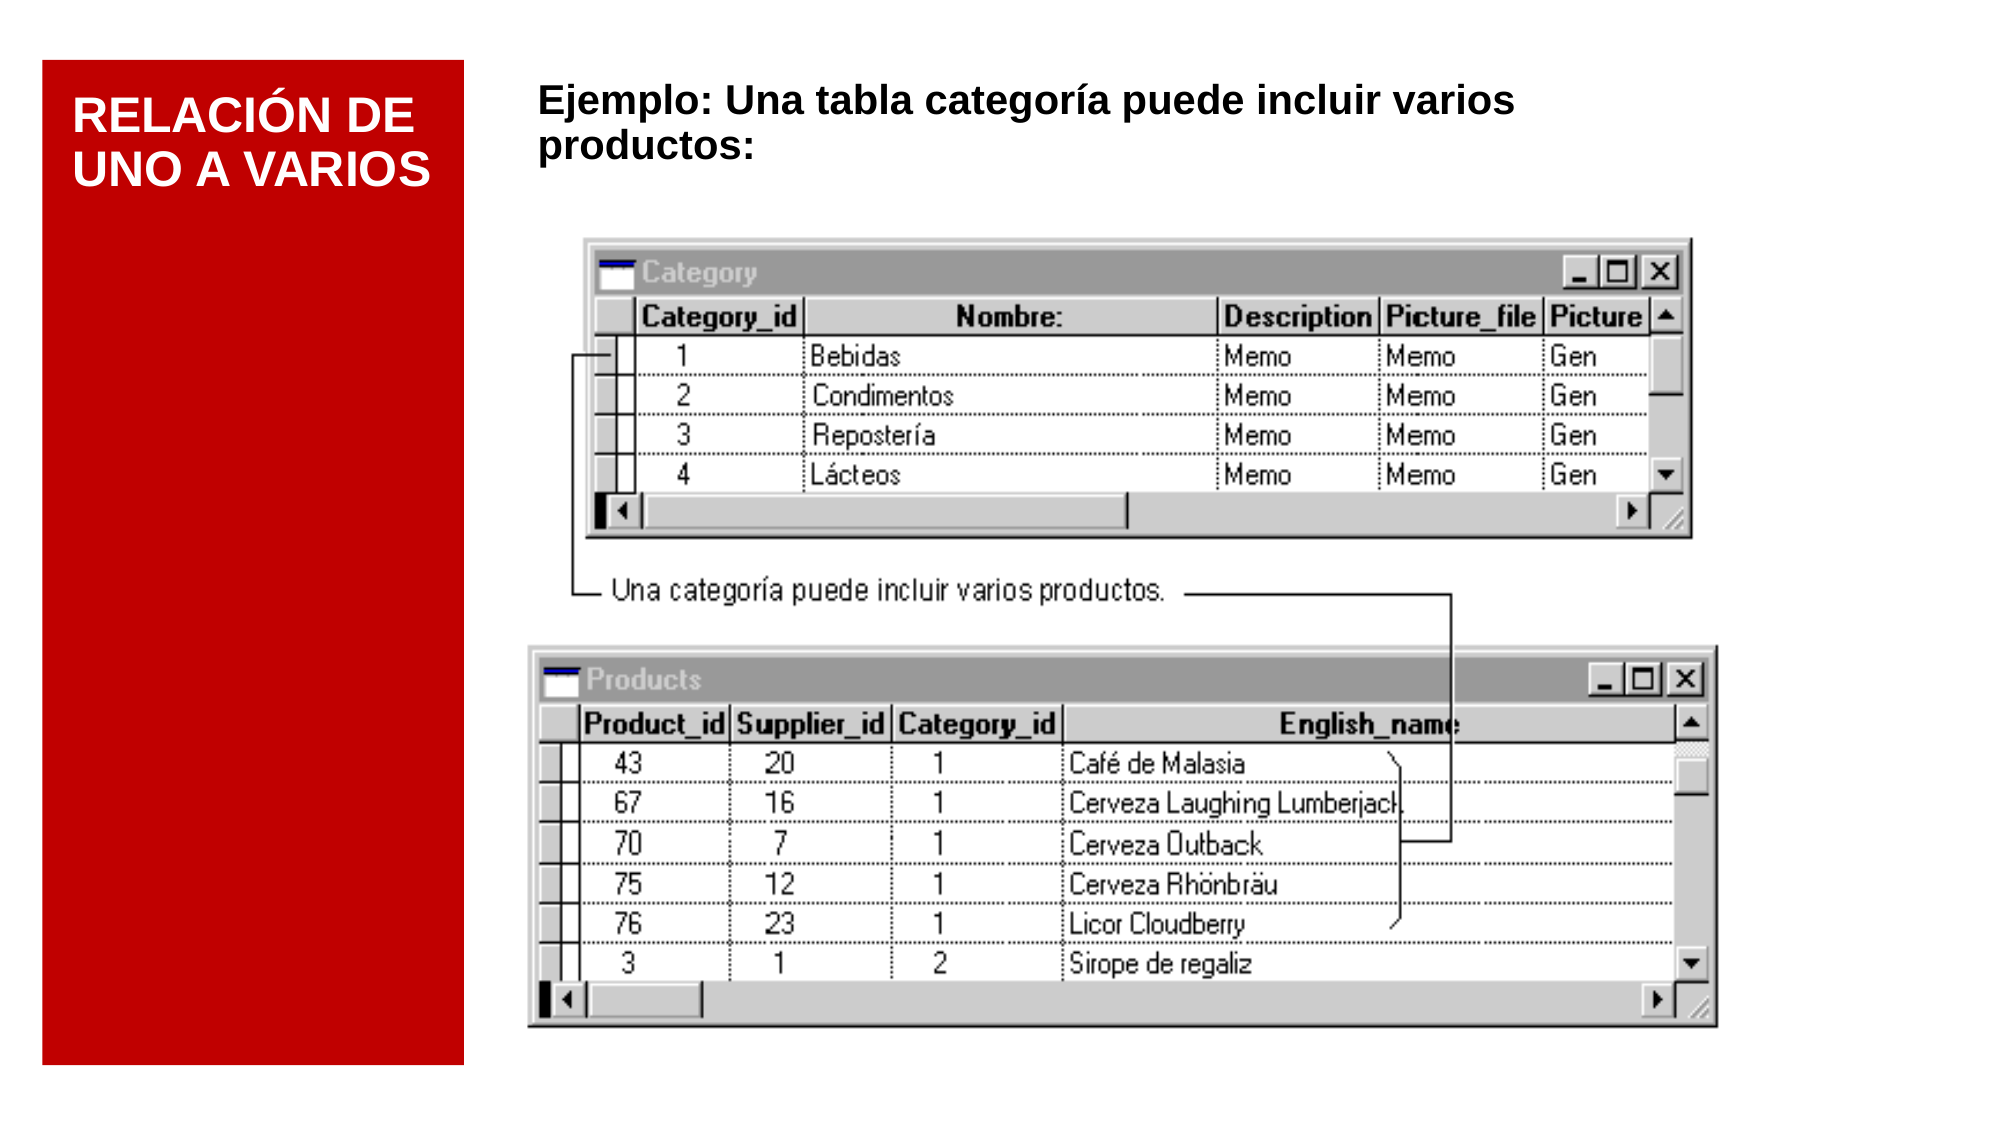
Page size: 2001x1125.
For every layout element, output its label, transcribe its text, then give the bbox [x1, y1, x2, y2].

text_box Ejemplo: Una tabla categoría puede incluir varios productos: [508, 48, 1739, 237]
title RELACIÓN DE UNO A VARIOS [42, 59, 464, 1066]
picture [525, 236, 1721, 1031]
